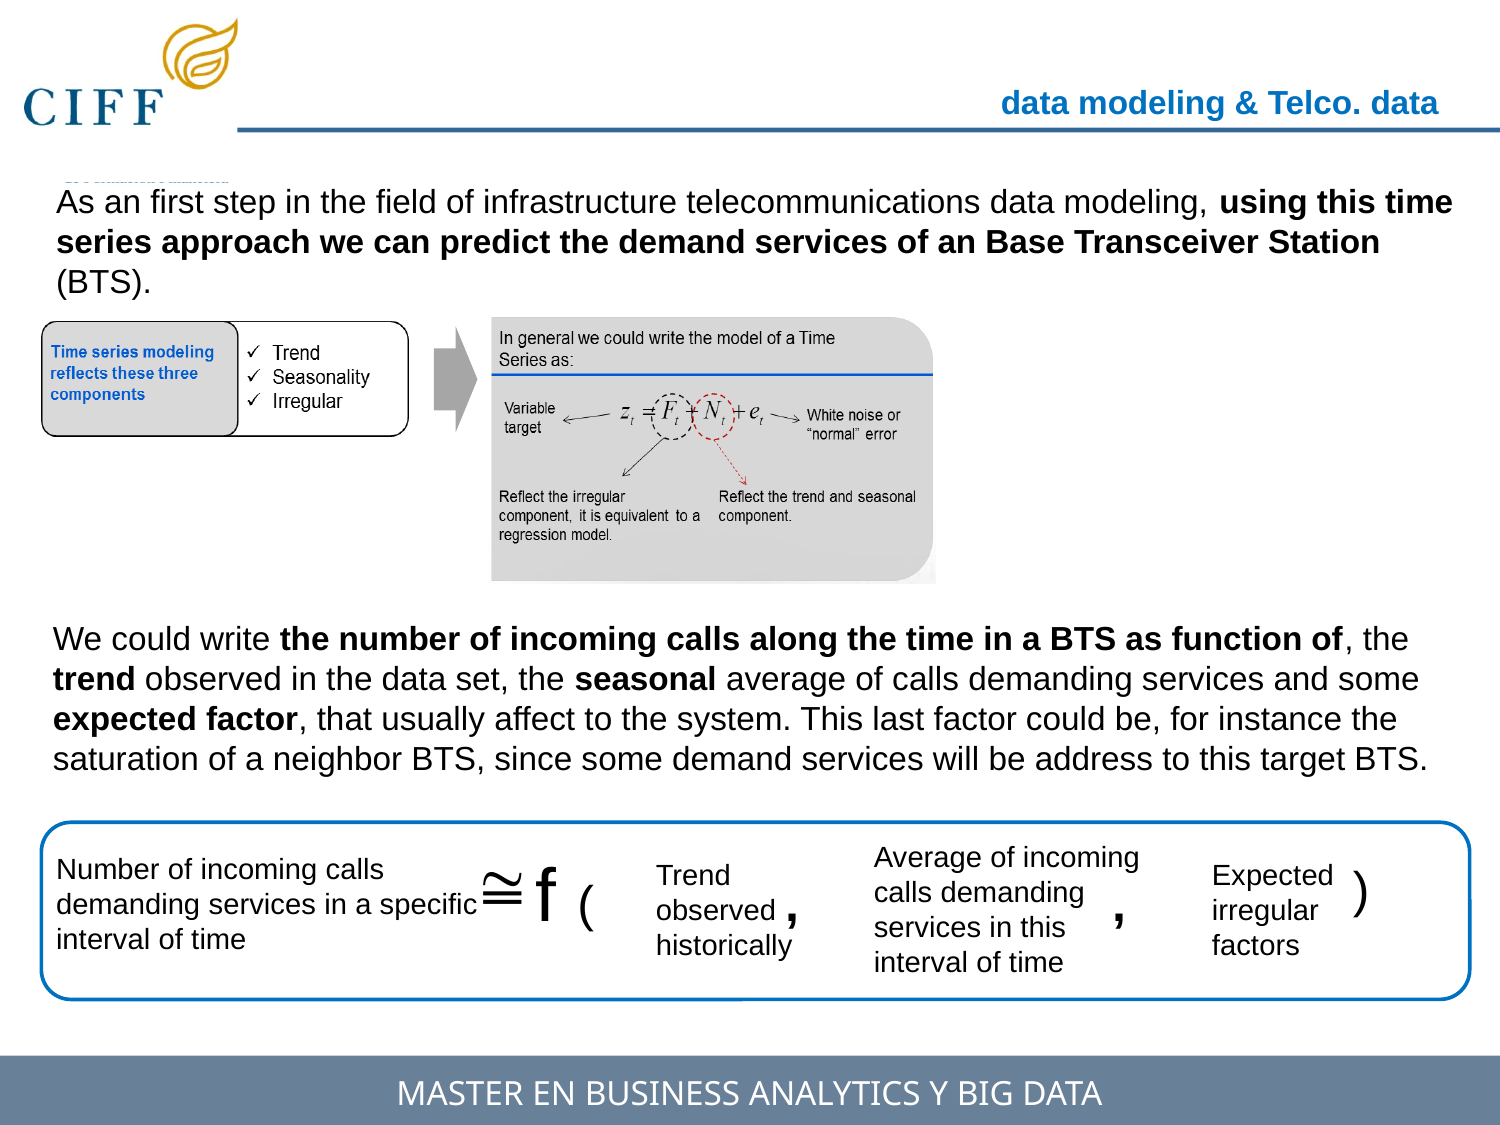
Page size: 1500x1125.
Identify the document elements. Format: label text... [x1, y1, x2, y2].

picture [488, 314, 936, 584]
text_box data modeling & Telco. data [182, 81, 1440, 122]
text_box Expected irregular factors [1197, 848, 1426, 969]
text_box ) [1317, 825, 1500, 930]
text_box f ( [521, 838, 707, 944]
picture [38, 317, 413, 438]
text_box Average of incoming calls demanding services in this interval of time [858, 831, 1176, 986]
text_box Number of incoming calls demanding services in a specific interval of time [41, 842, 499, 963]
text_box [433, 326, 478, 433]
text_box [41, 930, 1470, 1000]
text_box [43, 822, 1453, 854]
text_box , [1077, 838, 1263, 944]
picture [24, 17, 238, 129]
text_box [466, 856, 528, 928]
text_box We could write the number of incoming calls along the time in a BTS as function of, the trend observed in the data set, the seasonal average of calls demanding services and some expected factor, that usually affect to the system. This last factor could be, for instance the saturation of a neighbor BTS, since some demand services will be address to this target BTS. [38, 609, 1467, 785]
text_box As an first step in the field of infrastructure telecommunications data modeling, using this time series approach we can predict the demand services of an Base Transceiver Station (BTS). [41, 172, 1470, 308]
text_box Trend observed historically [640, 848, 858, 969]
text_box , [750, 838, 936, 944]
